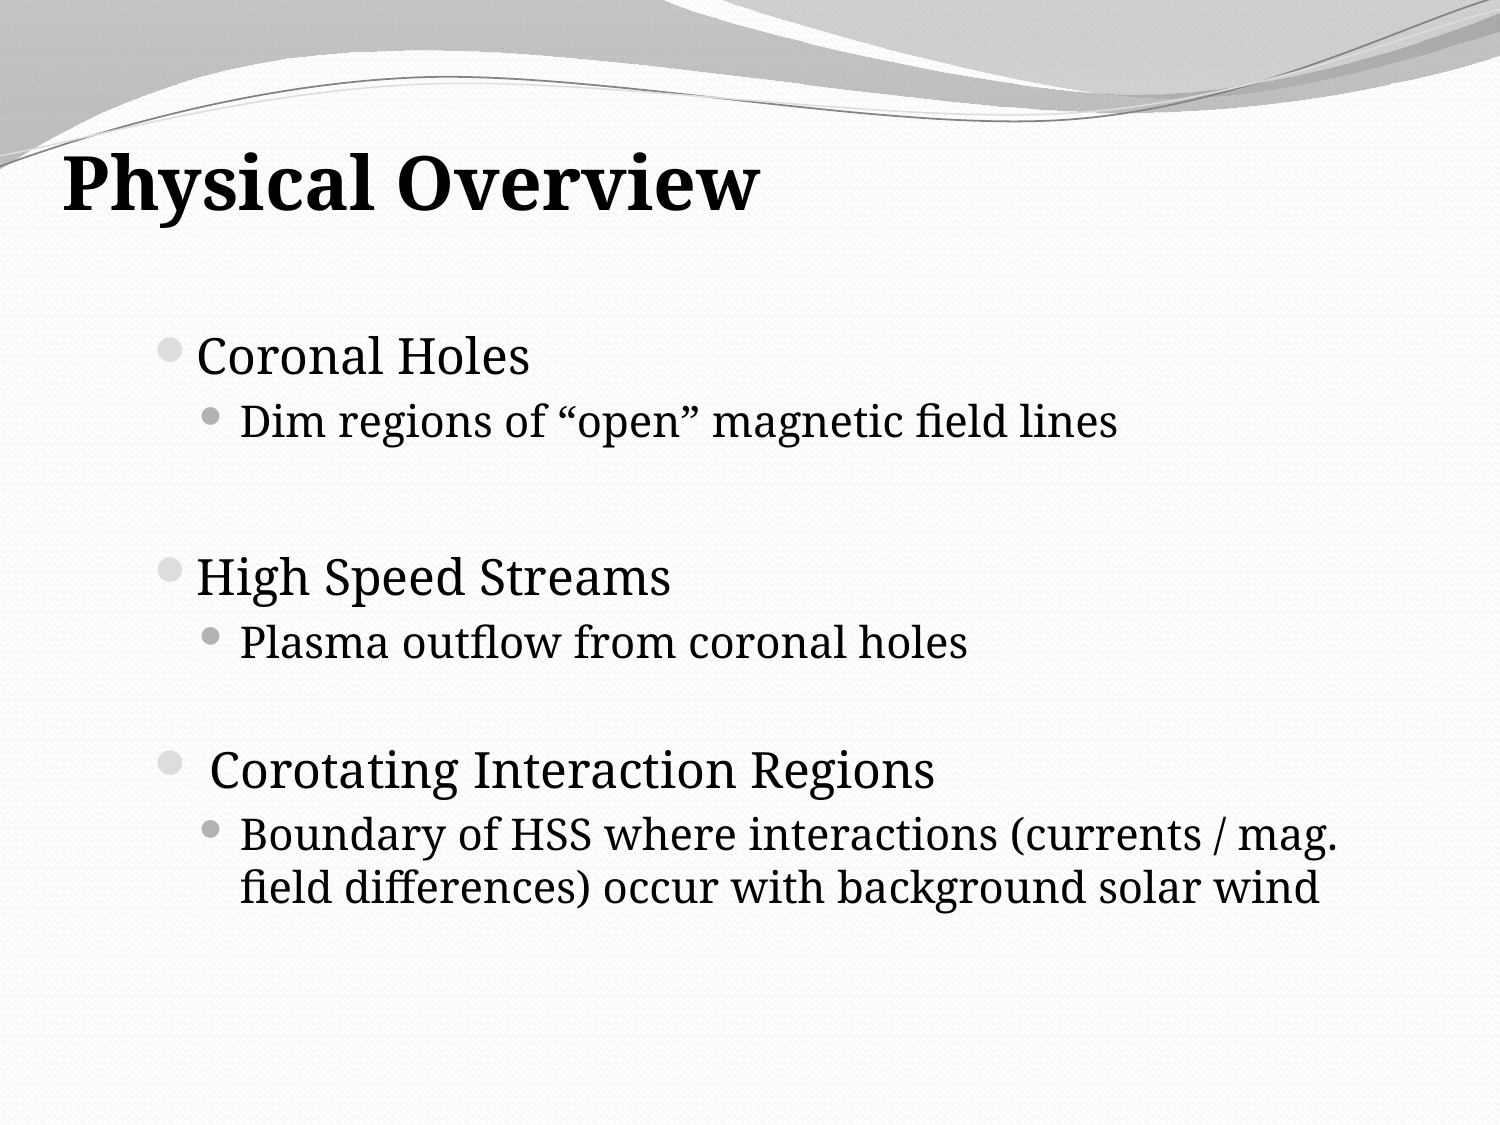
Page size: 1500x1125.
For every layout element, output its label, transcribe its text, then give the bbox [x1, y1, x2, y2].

title Physical Overview [62, 37, 1425, 225]
list Coronal Holes Dim regions of “open” magnetic field lines High Speed Streams Plasma outflow from coronal holes Corotating Interaction Regions Boundary of HSS where interactions (currents / mag. field differences) occur with background solar wind [75, 317, 1425, 1038]
